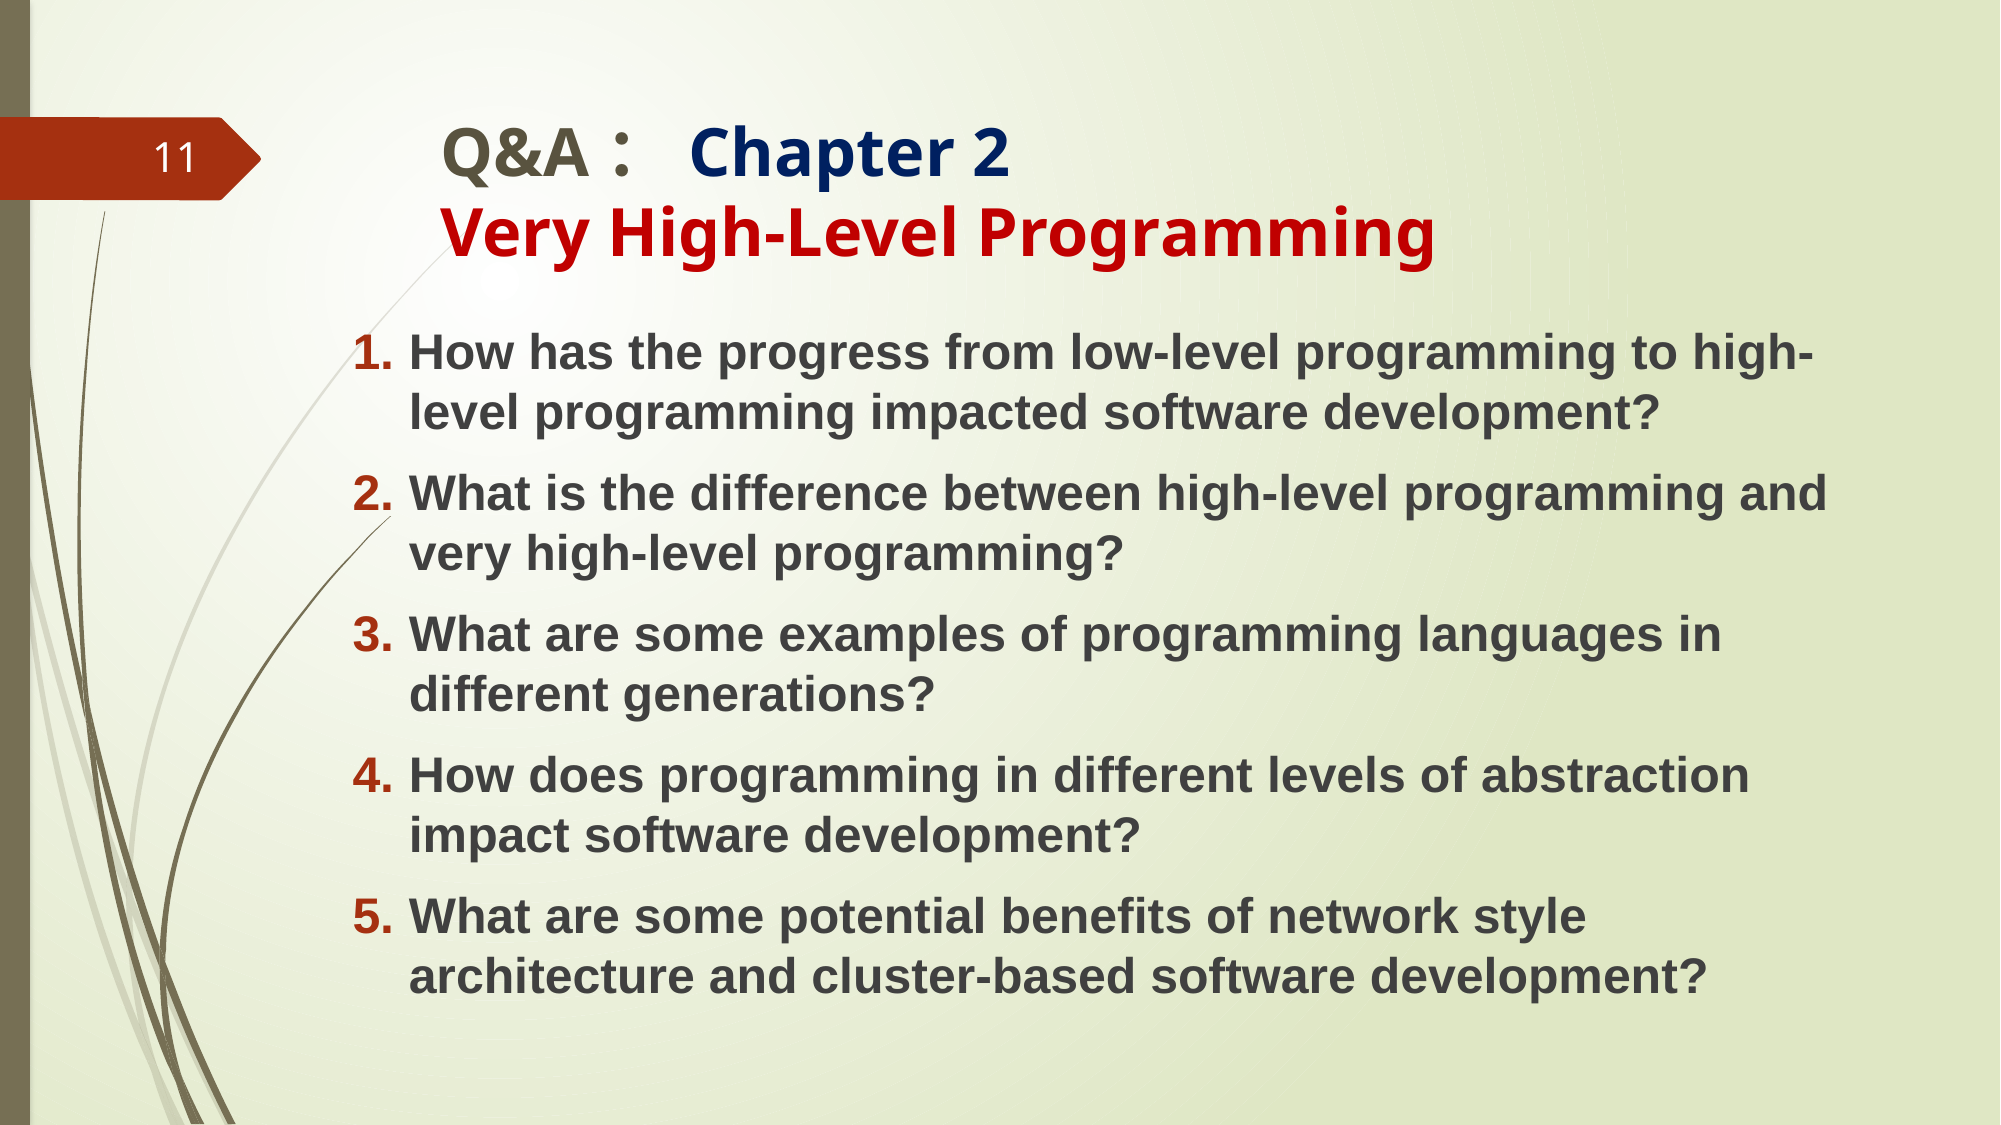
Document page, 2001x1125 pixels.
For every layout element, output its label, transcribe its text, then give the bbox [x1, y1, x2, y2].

title Q&A：Chapter 2 Very High-Level Programming [425, 102, 1888, 312]
slide_number 11 [87, 129, 216, 190]
list How has the progress from low-level programming to high-level programming impacted software development? What is the difference between high-level programming and very high-level programming? What are some examples of programming languages in different generations? How does programming in different levels of abstraction impact software development? What are some potential benefits of network style architecture and cluster-based software development? [337, 312, 1888, 1047]
